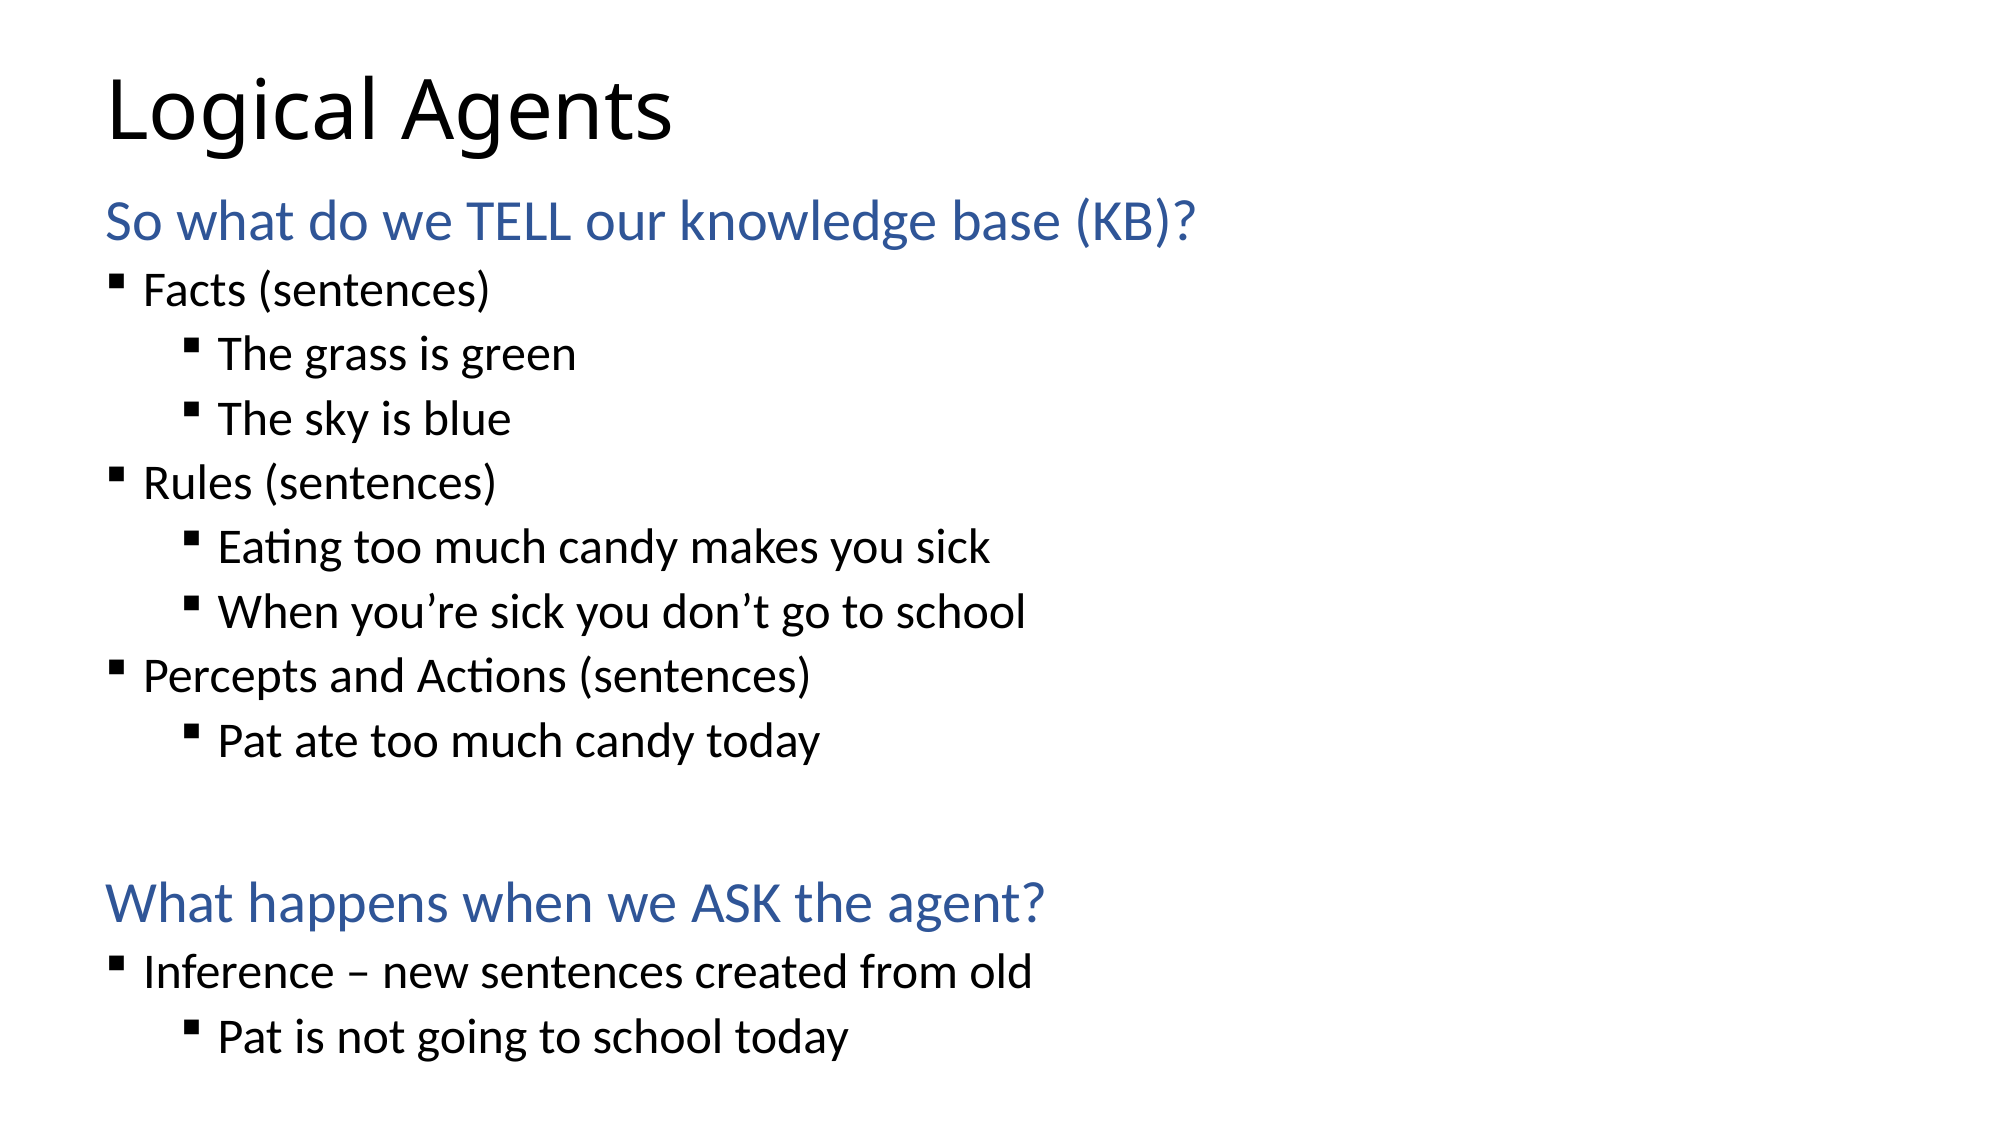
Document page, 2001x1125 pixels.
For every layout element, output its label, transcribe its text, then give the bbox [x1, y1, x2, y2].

list So what do we TELL our knowledge base (KB)? Facts (sentences) The grass is green The sky is blue Rules (sentences) Eating too much candy makes you sick When you’re sick you don’t go to school Percepts and Actions (sentences) Pat ate too much candy today What happens when we ASK the agent? Inference – new sentences created from old Pat is not going to school today [90, 182, 1816, 518]
title Logical Agents [90, 60, 1816, 164]
